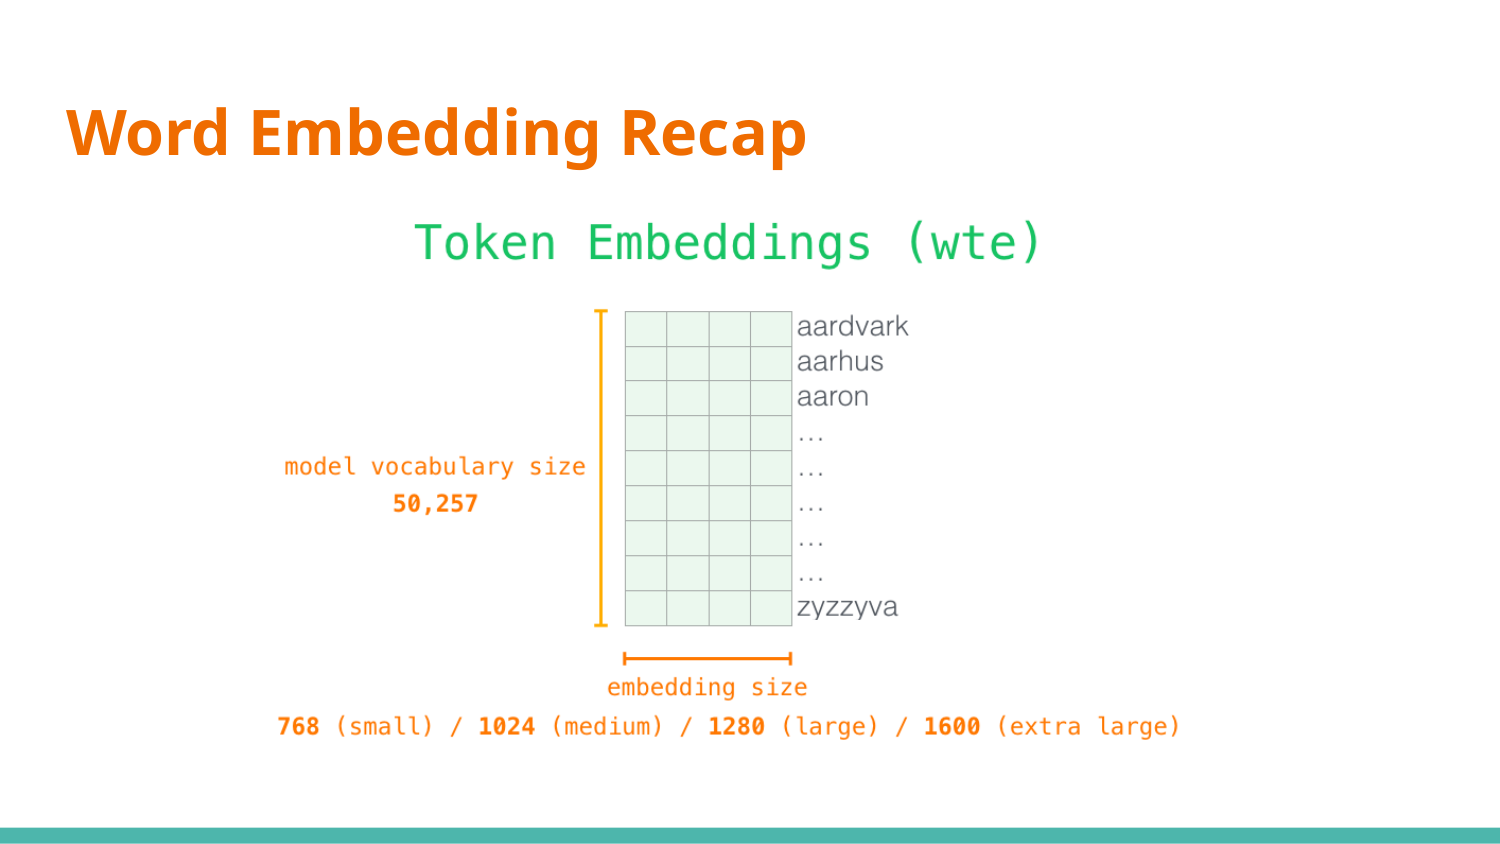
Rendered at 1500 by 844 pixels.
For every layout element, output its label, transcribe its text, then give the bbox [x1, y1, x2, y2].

picture [225, 188, 1275, 794]
title Word Embedding Recap [51, 72, 1449, 189]
